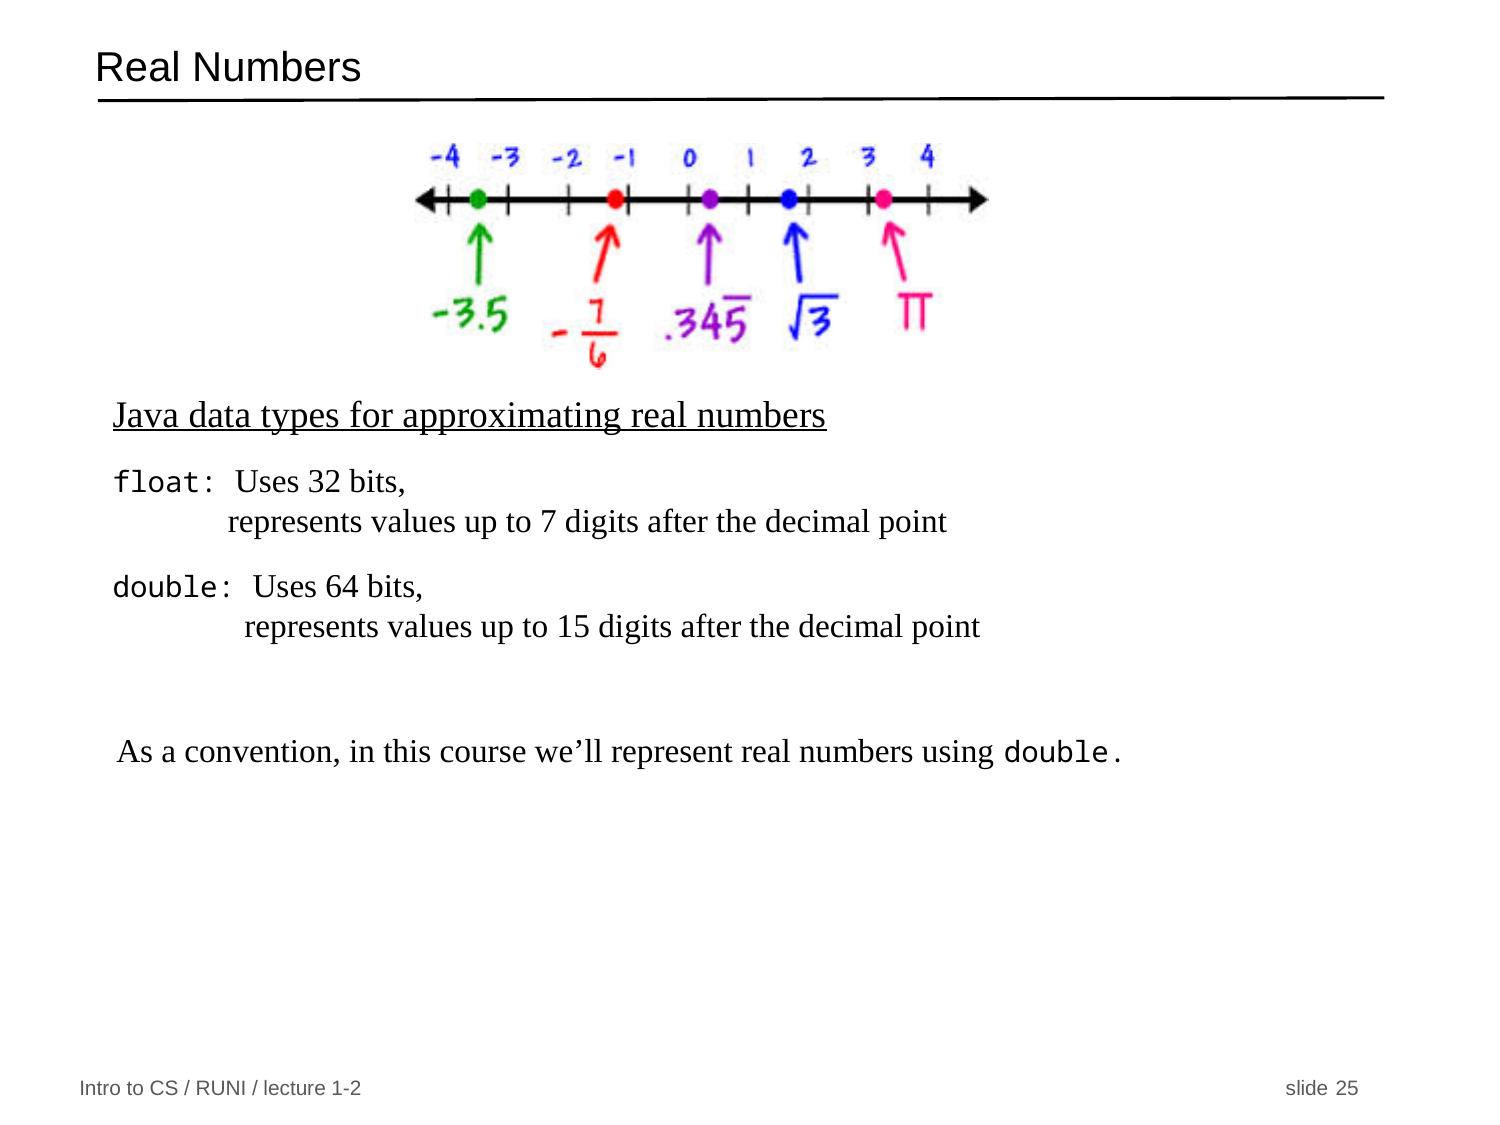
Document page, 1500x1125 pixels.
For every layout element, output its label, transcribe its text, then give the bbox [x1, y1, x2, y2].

title Real Numbers [79, 33, 1371, 109]
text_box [97, 381, 1484, 791]
picture [413, 143, 989, 371]
